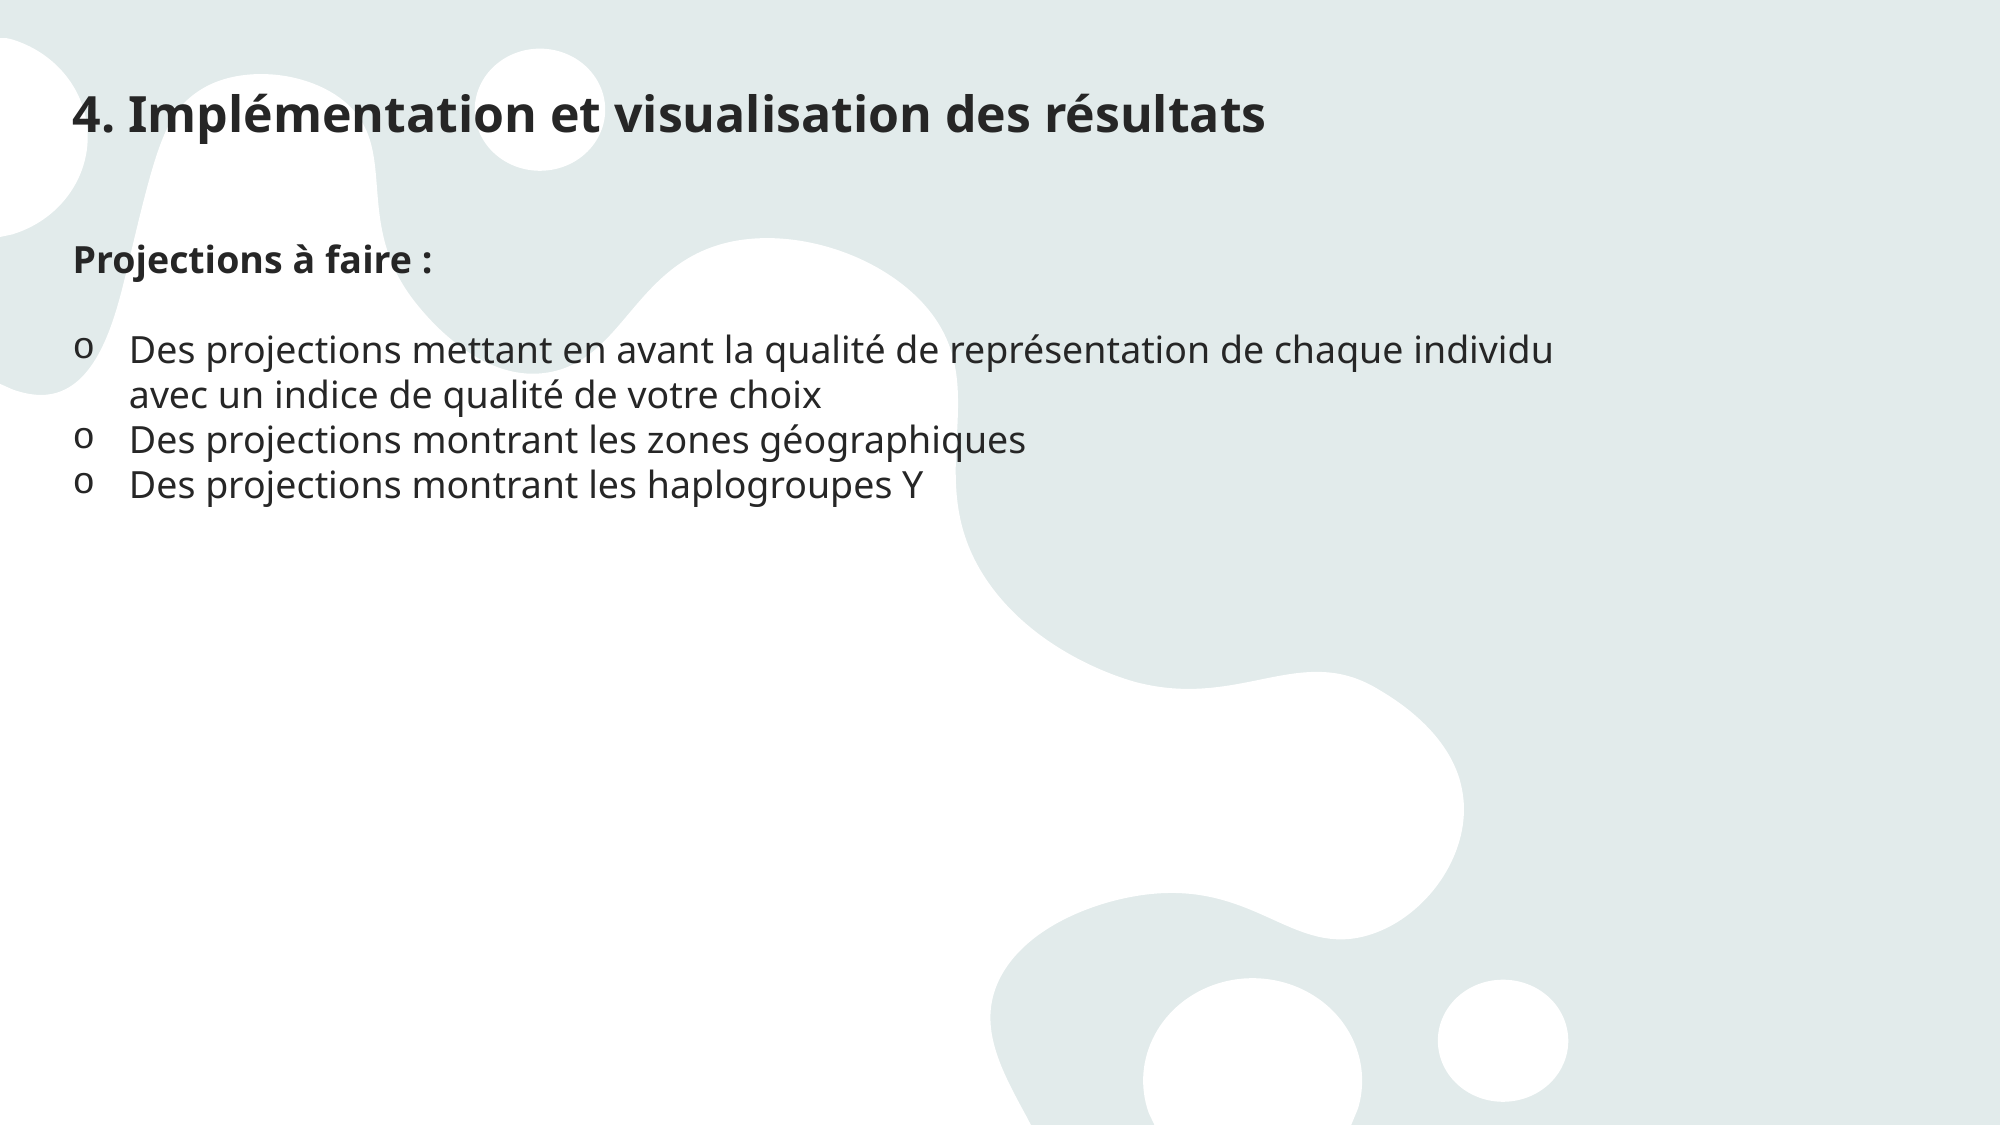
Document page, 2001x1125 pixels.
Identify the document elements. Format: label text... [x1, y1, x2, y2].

text_box Projections à faire : Des projections mettant en avant la qualité de représentation de chaque individu avec un indice de qualité de votre choix Des projections montrant les zones géographiques Des projections montrant les haplogroupes Y [57, 210, 1636, 514]
text_box 4. Implémentation et visualisation des résultats [57, 75, 1929, 210]
